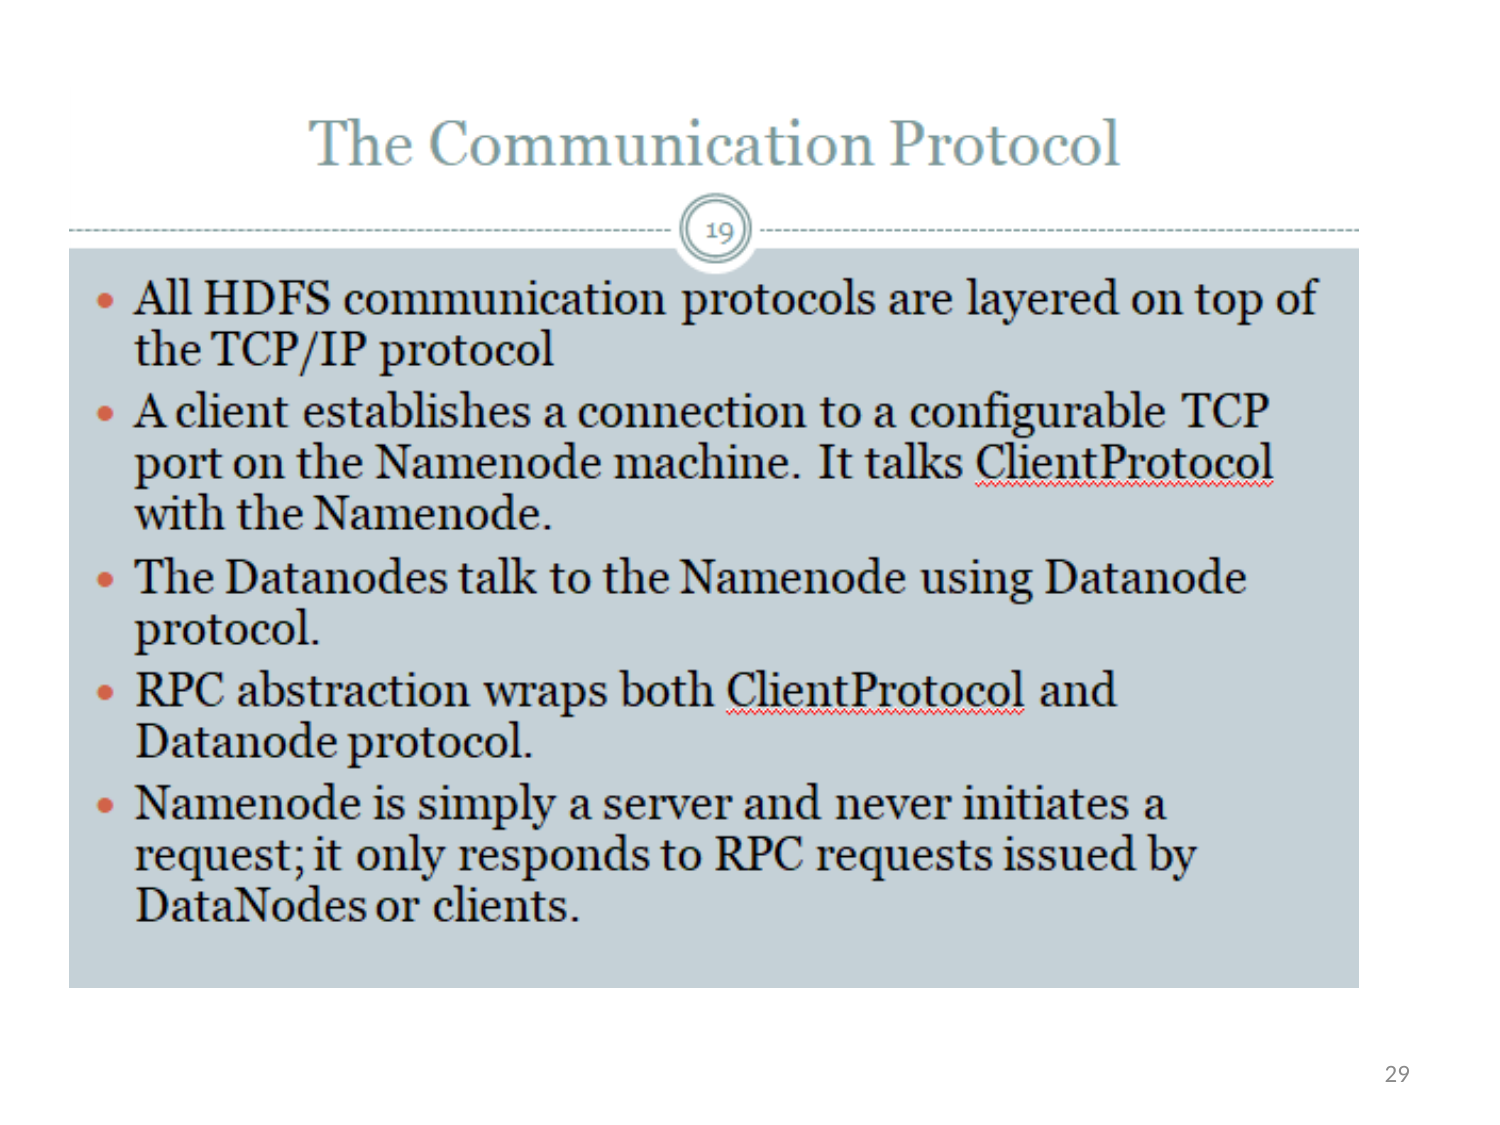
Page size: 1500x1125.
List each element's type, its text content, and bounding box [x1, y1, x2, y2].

slide_number 29 [1074, 1042, 1425, 1103]
picture [69, 87, 1360, 988]
